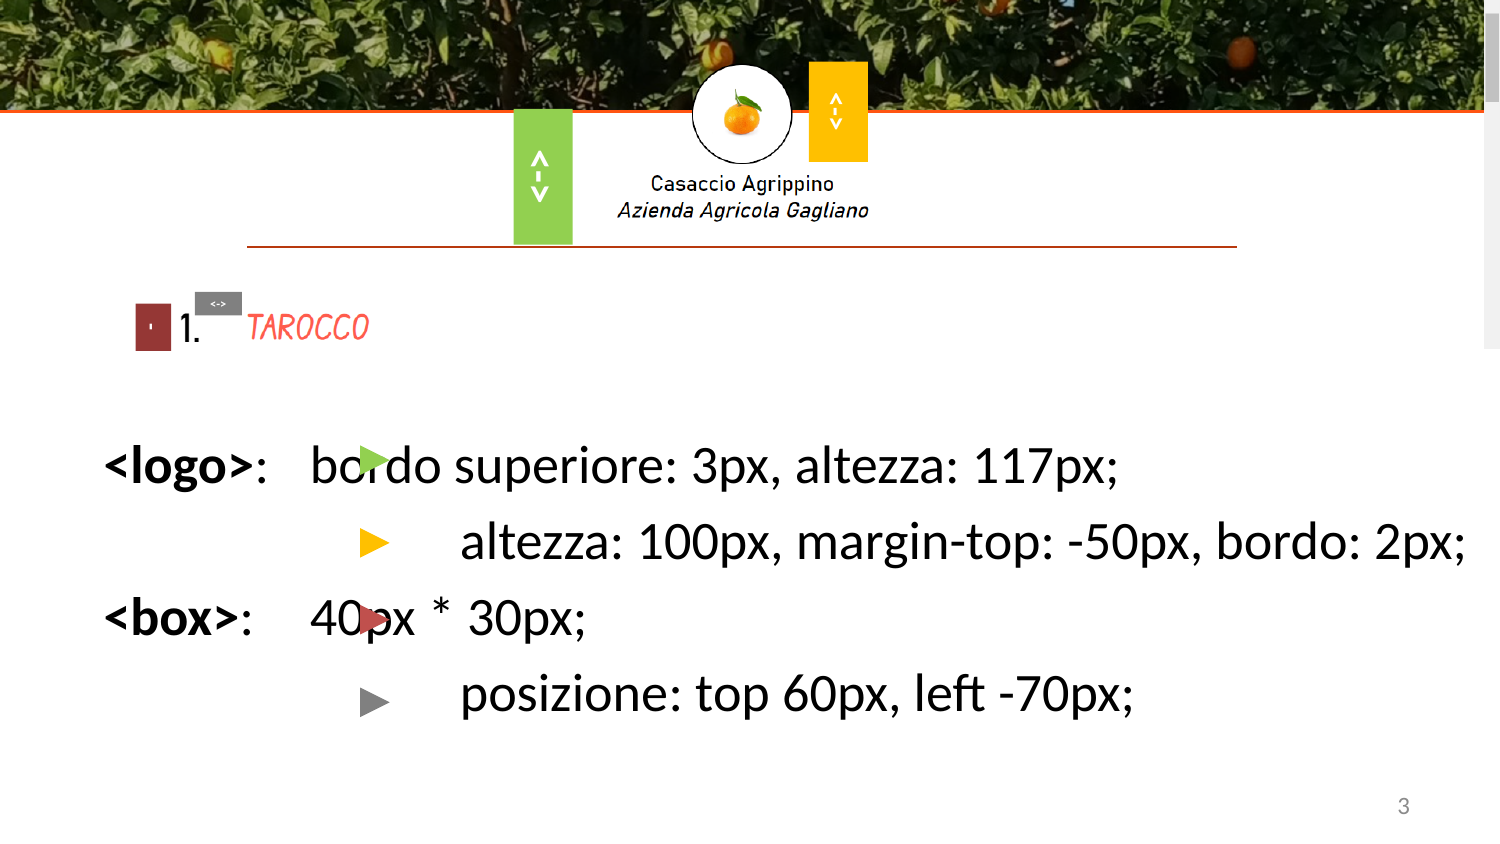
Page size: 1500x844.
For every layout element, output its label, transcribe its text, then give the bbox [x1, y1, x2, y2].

text_box [358, 526, 392, 560]
slide_number 3 [1074, 782, 1425, 827]
text_box [358, 443, 392, 477]
text_box [358, 685, 392, 719]
list <logo>: bordo superiore: 3px, altezza: 117px; altezza: 100px, margin-top: -50px, bordo: 2px; <box>: 40px * 30px; posizione: top 60px, left -70px; [88, 421, 1500, 844]
text_box [358, 603, 392, 637]
picture [0, 0, 1500, 349]
